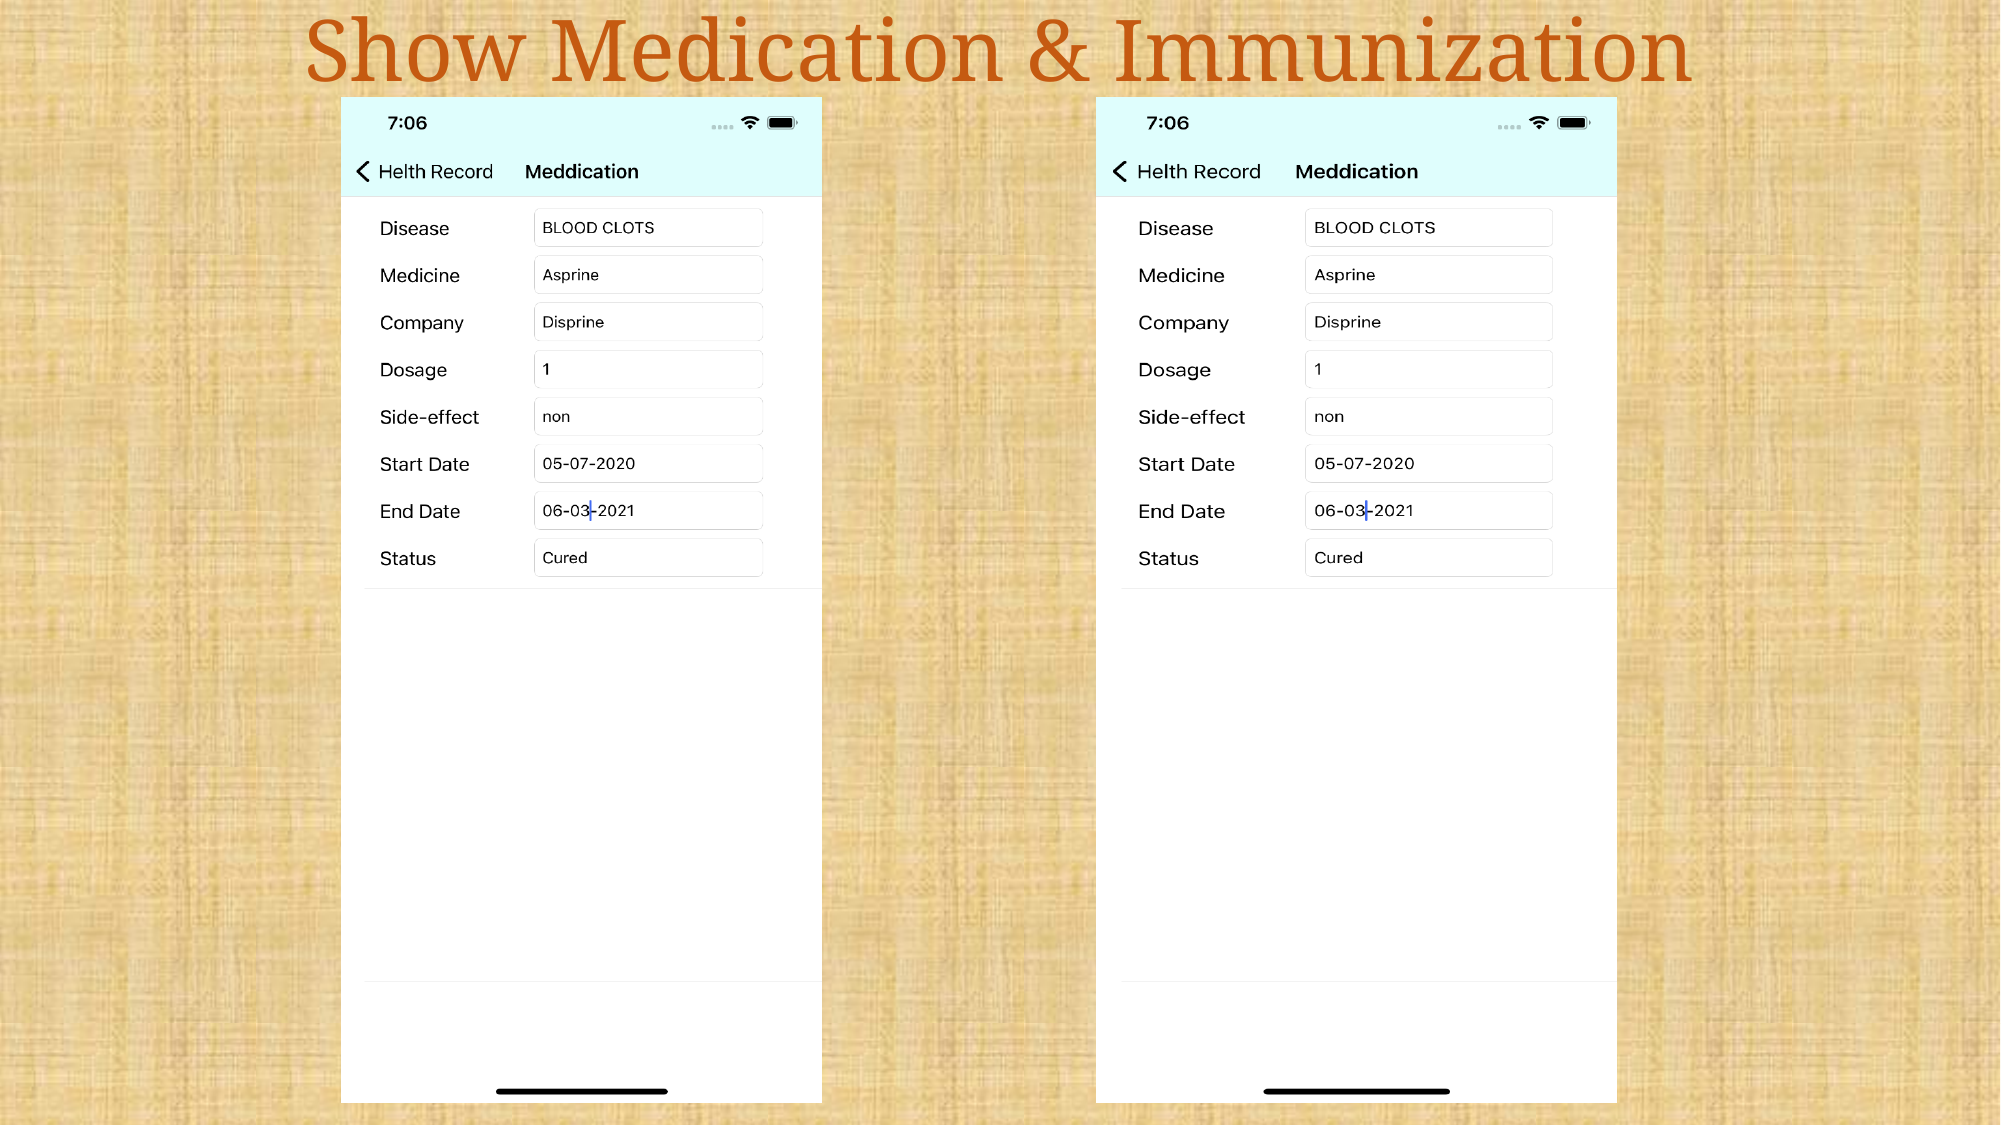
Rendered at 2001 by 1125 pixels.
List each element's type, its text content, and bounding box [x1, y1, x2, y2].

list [341, 97, 822, 1103]
title Show Medication & Immunization [137, 0, 1863, 108]
picture [0, 0, 2001, 1125]
